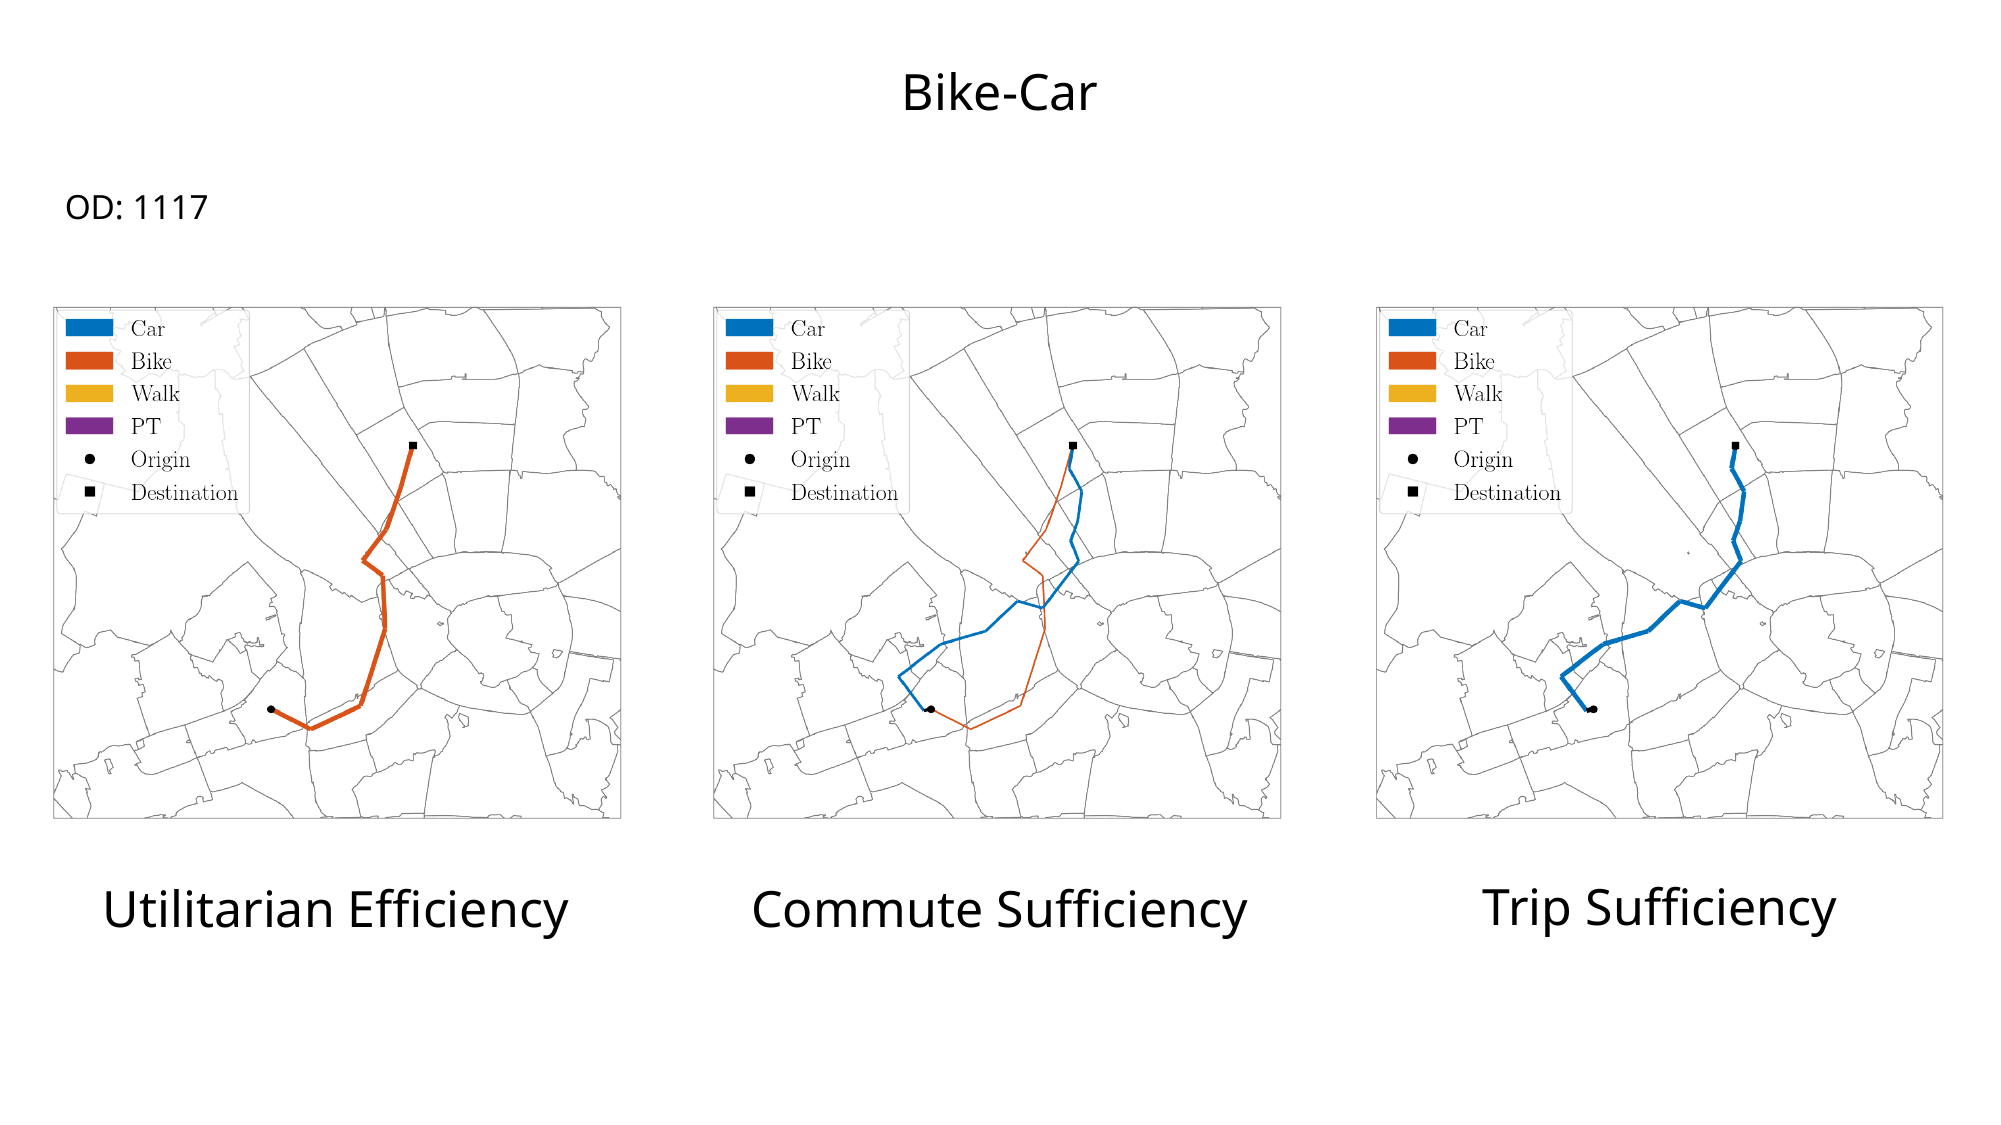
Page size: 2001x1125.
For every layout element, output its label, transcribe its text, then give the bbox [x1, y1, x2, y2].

text_box Commute Sufficiency [714, 871, 1286, 945]
text_box Bike-Car [525, 53, 1475, 128]
text_box OD: 1117 [50, 178, 492, 234]
text_box Utilitarian Efficiency [49, 871, 622, 945]
picture [1, 254, 2000, 871]
text_box Trip Sufficiency [1374, 871, 1946, 943]
